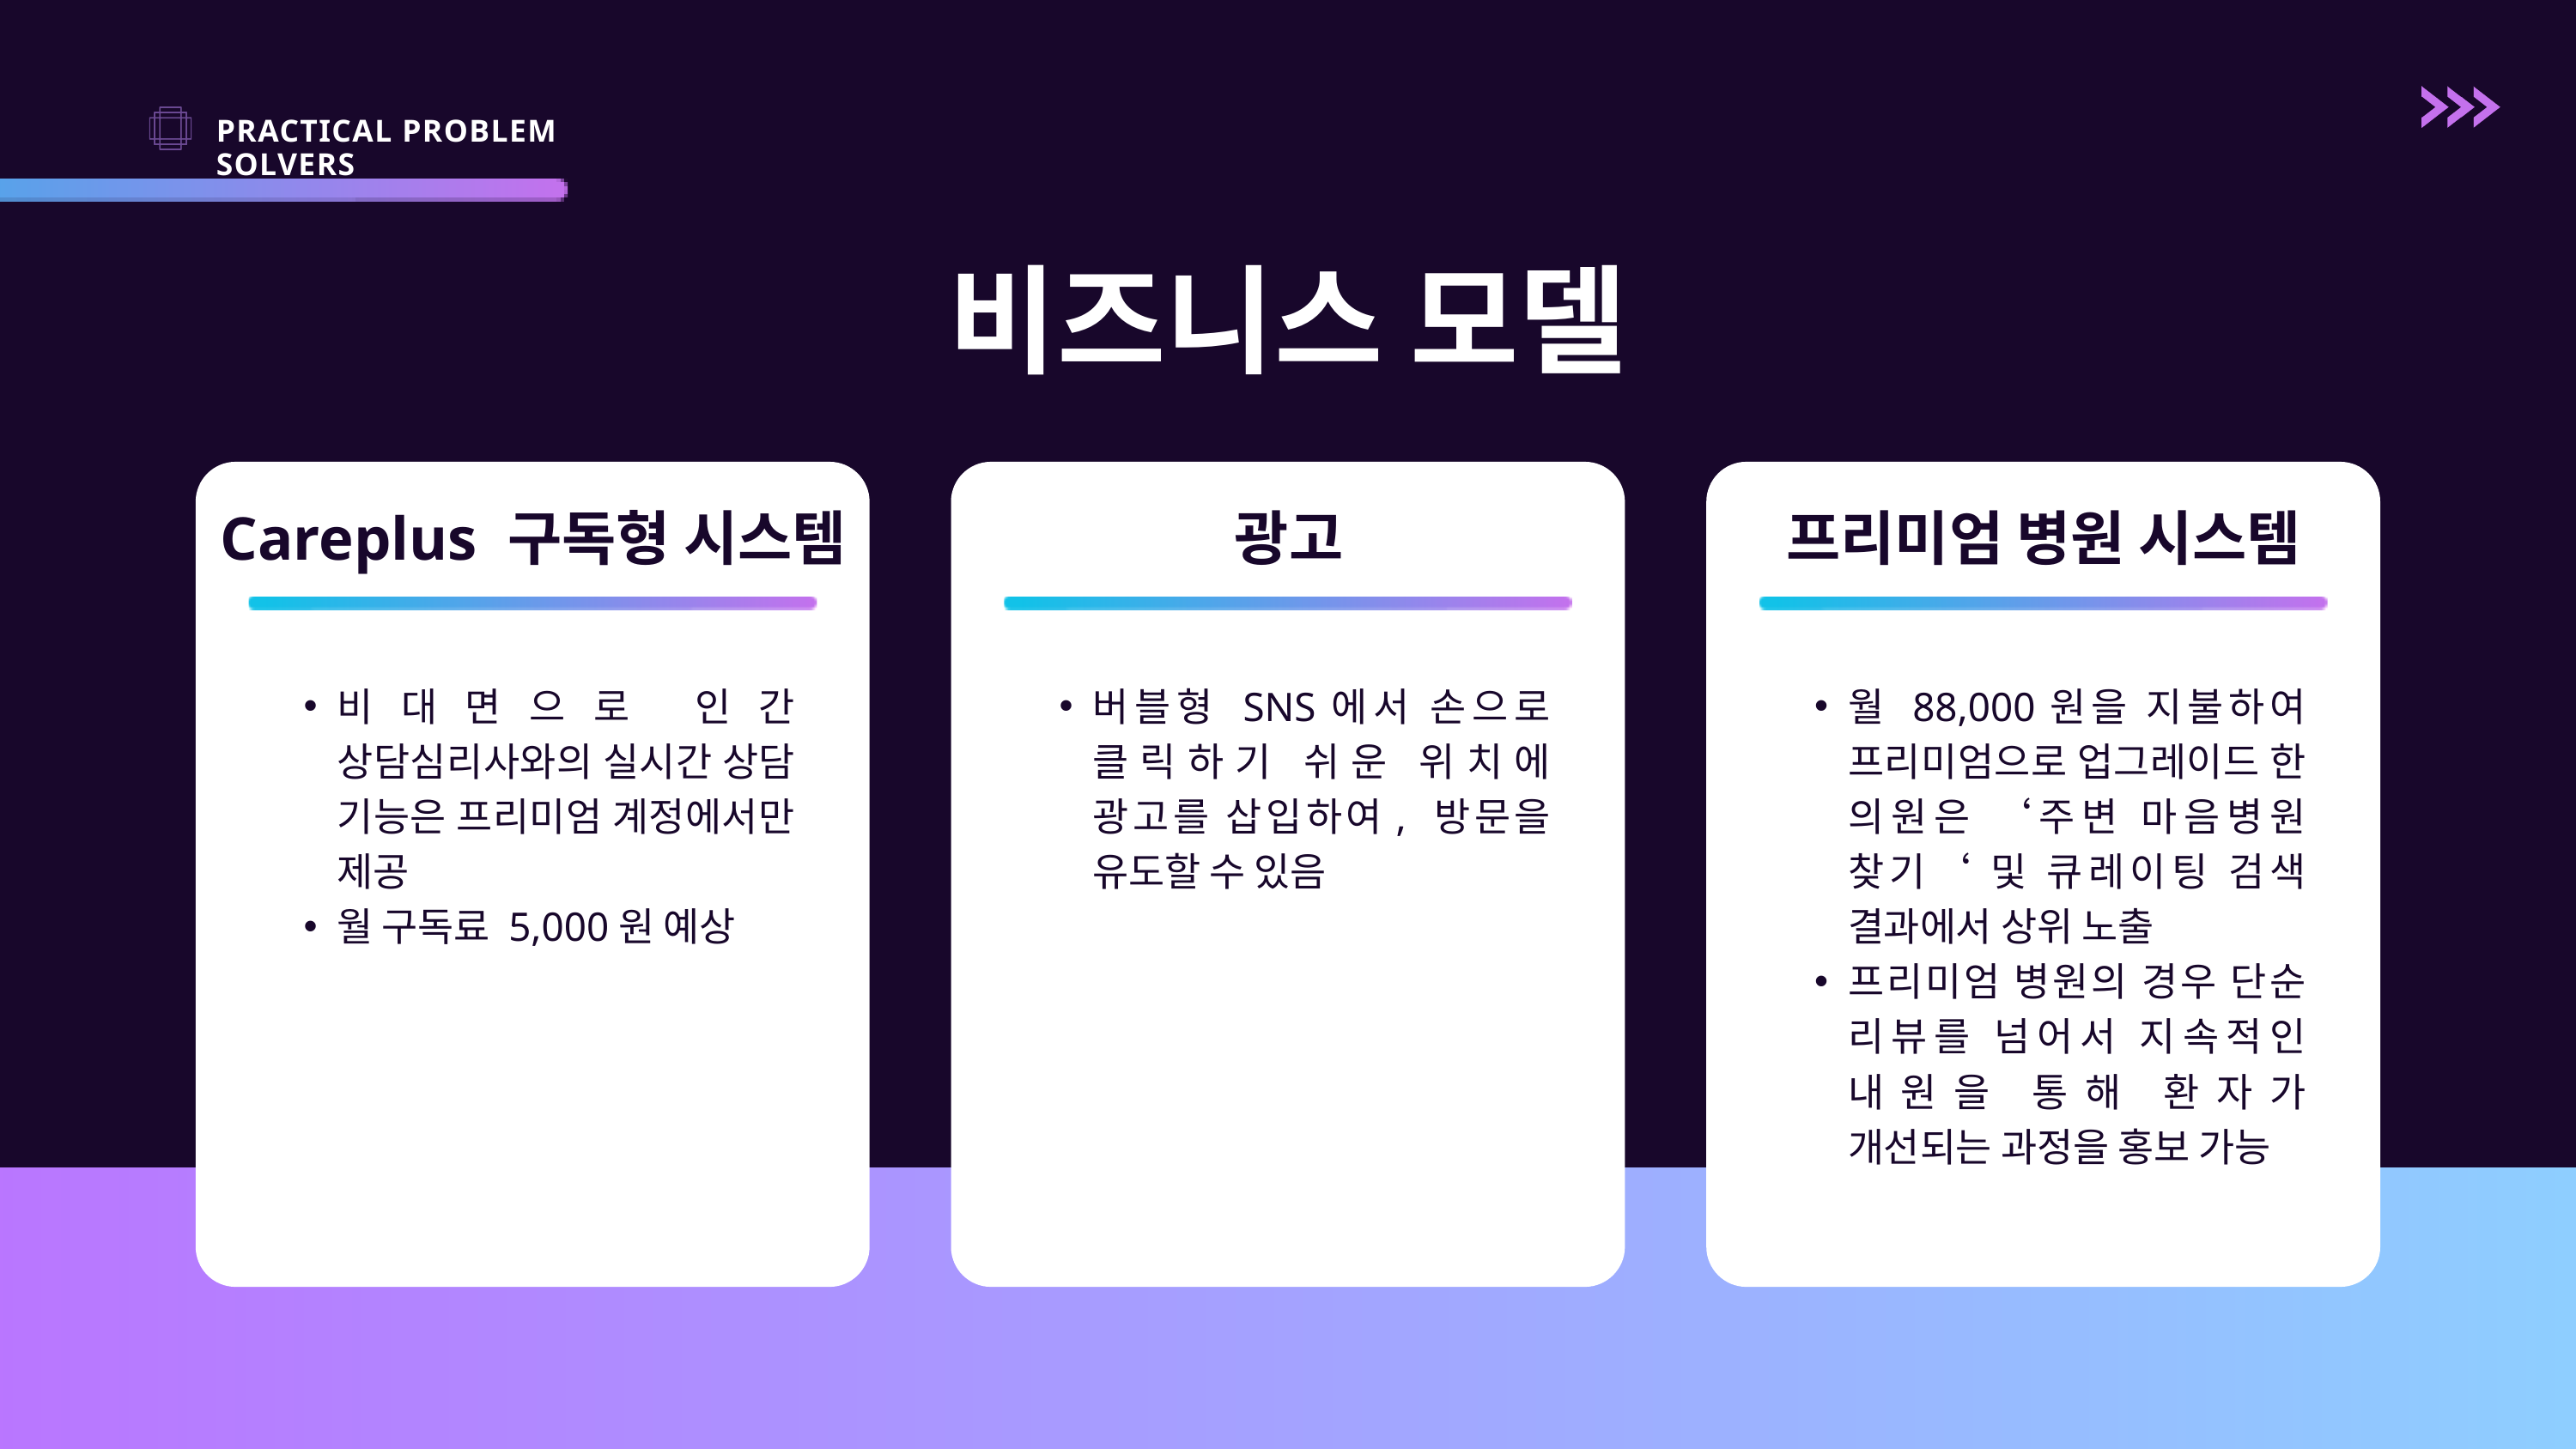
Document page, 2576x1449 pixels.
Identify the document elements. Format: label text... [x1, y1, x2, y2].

text_box [0, 1167, 2576, 1449]
text_box 비즈니스 모델 [144, 246, 2432, 389]
text_box [149, 106, 192, 150]
text_box PRACTICAL PROBLEM SOLVERS [216, 114, 644, 182]
text_box [0, 179, 568, 202]
text_box [2421, 86, 2500, 129]
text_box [195, 461, 870, 1288]
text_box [951, 461, 1625, 1288]
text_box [1705, 461, 2381, 1288]
